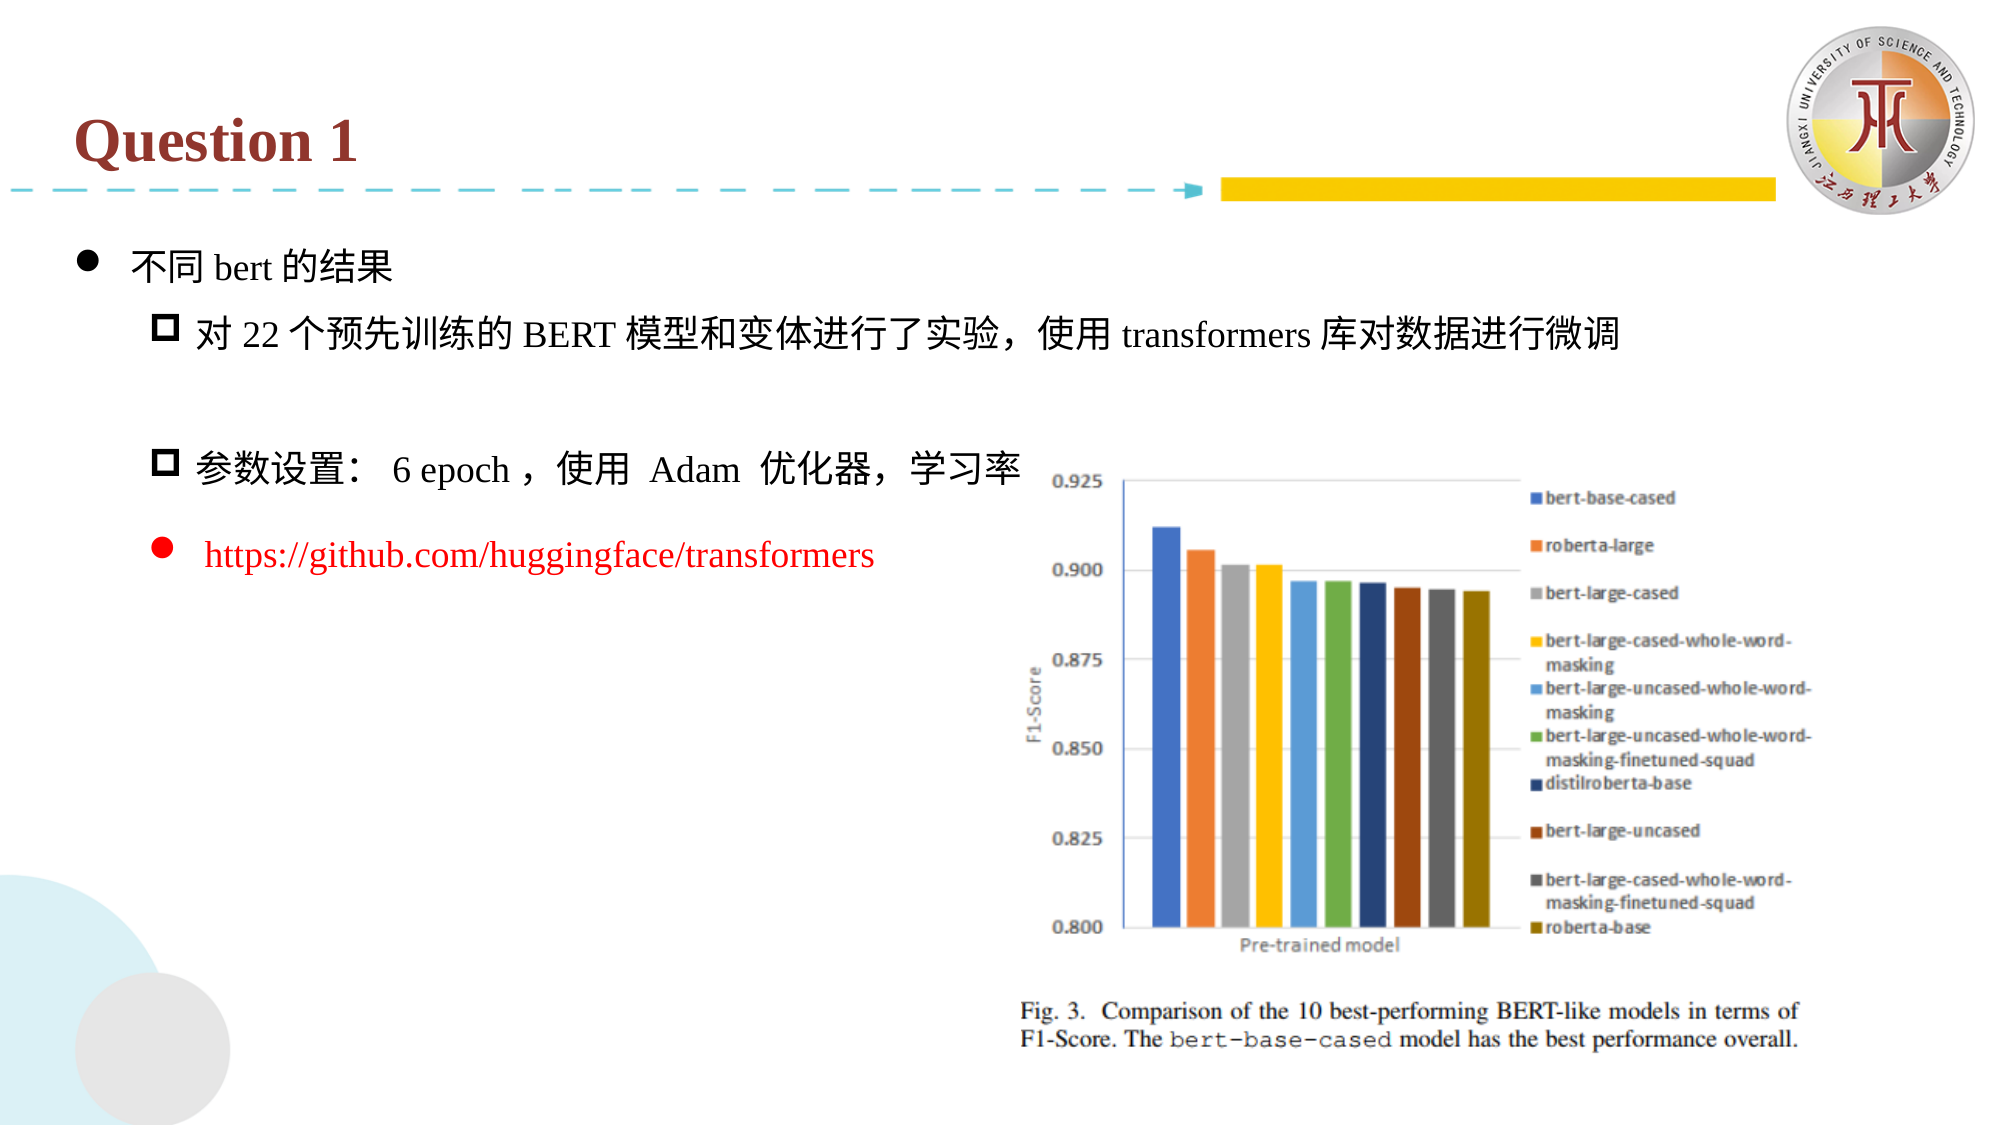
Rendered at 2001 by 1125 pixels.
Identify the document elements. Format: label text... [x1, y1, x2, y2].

text_box 不同bert的结果 对22个预先训练的BERT模型和变体进行了实验，使用transformers库对数据进行微调 参数设置：6 epoch，使用 Adam 优化器，学习率为2e-5，其他超参数使用默认值 [59, 212, 1683, 498]
picture [0, 0, 2001, 1125]
text_box https://github.com/huggingface/transformers [58, 500, 891, 583]
text_box Question 1 [59, 91, 678, 182]
